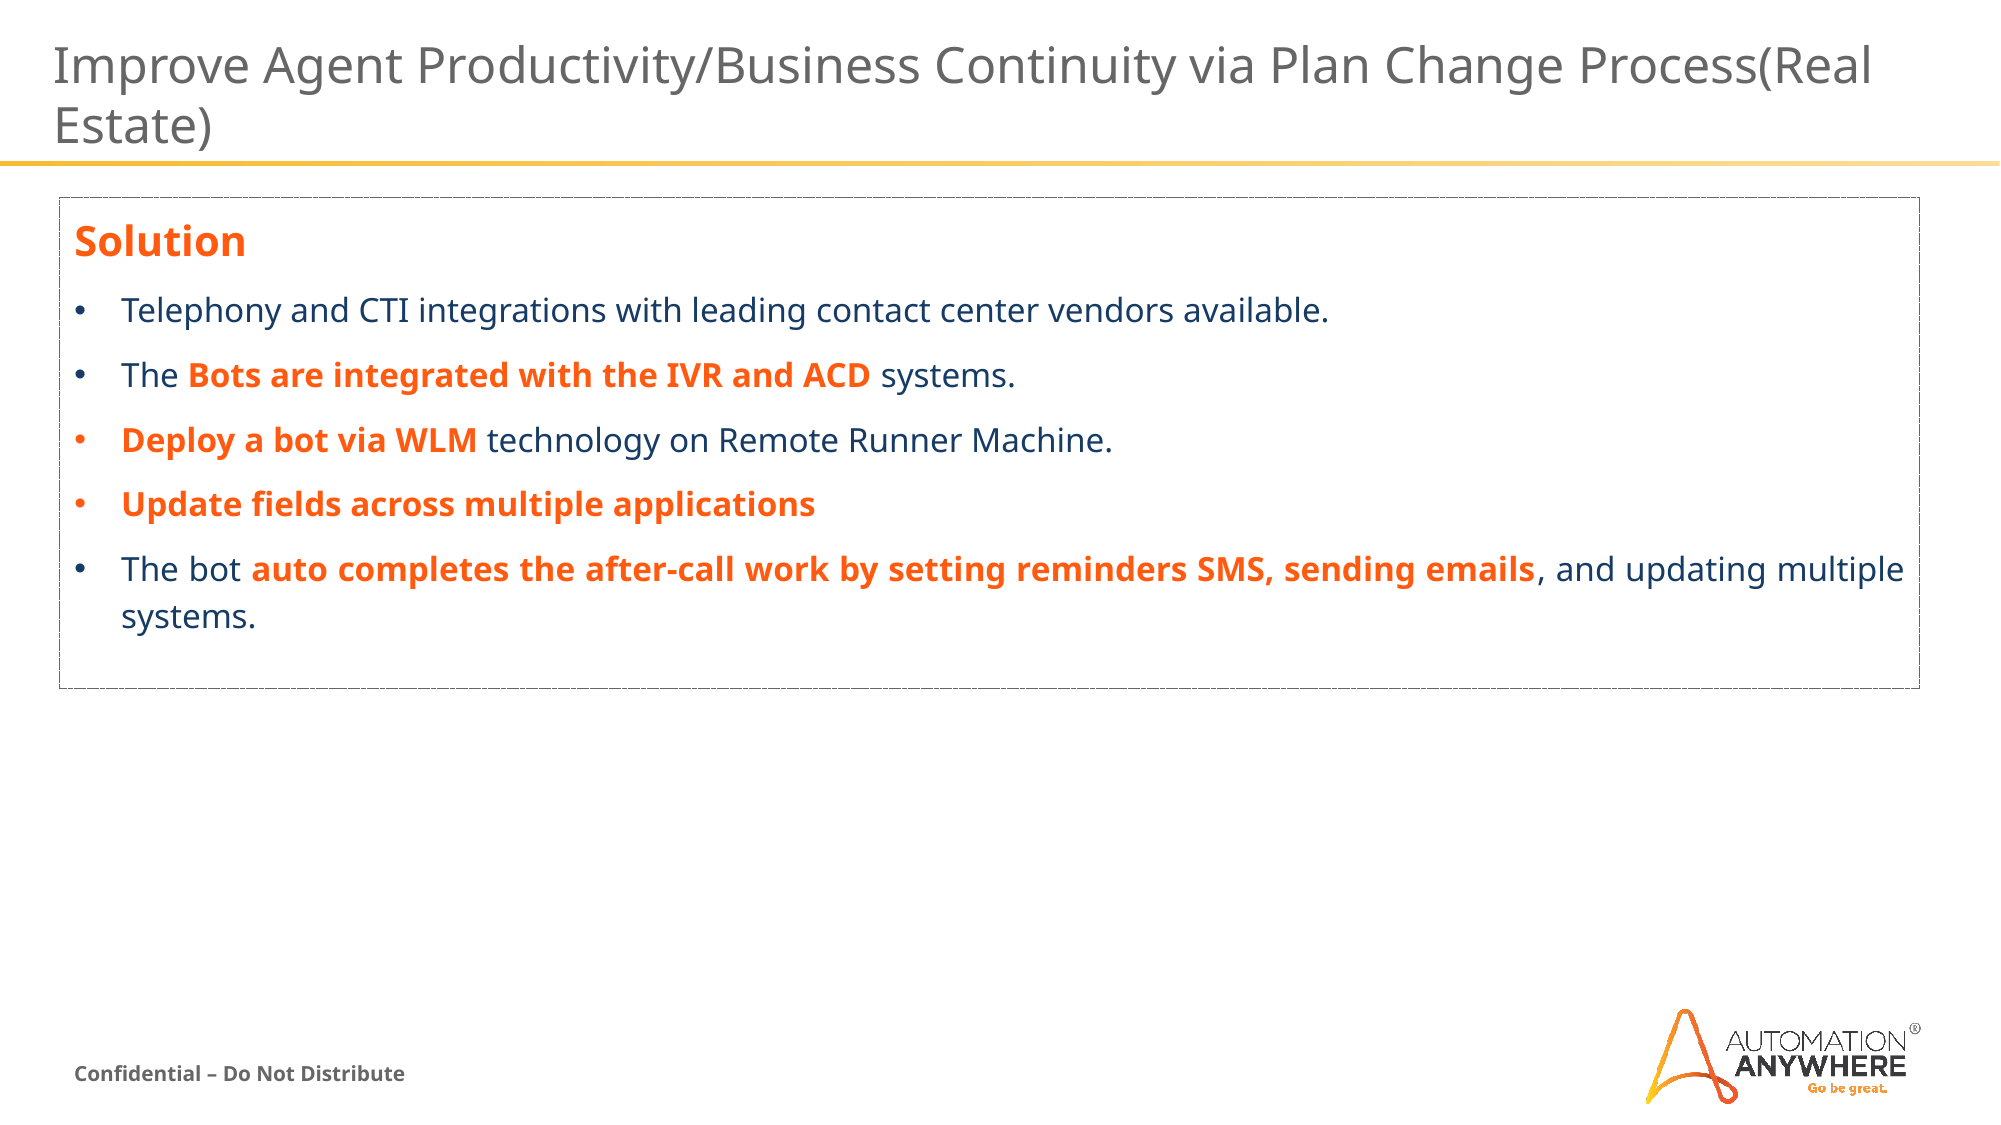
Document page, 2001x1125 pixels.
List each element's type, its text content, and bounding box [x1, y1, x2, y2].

text_box Solution Telephony and CTI integrations with leading contact center vendors available. The Bots are integrated with the IVR and ACD systems. Deploy a bot via WLM technology on Remote Runner Machine. Update fields across multiple applications The bot auto completes the after-call work by setting reminders SMS, sending emails, and updating multiple systems. [59, 197, 1920, 689]
picture [1616, 992, 1935, 1125]
text_box Confidential – Do Not Distribute [59, 1053, 501, 1114]
title Improve Agent Productivity/Business Continuity via Plan Change Process(Real Estate) [53, 54, 1920, 133]
